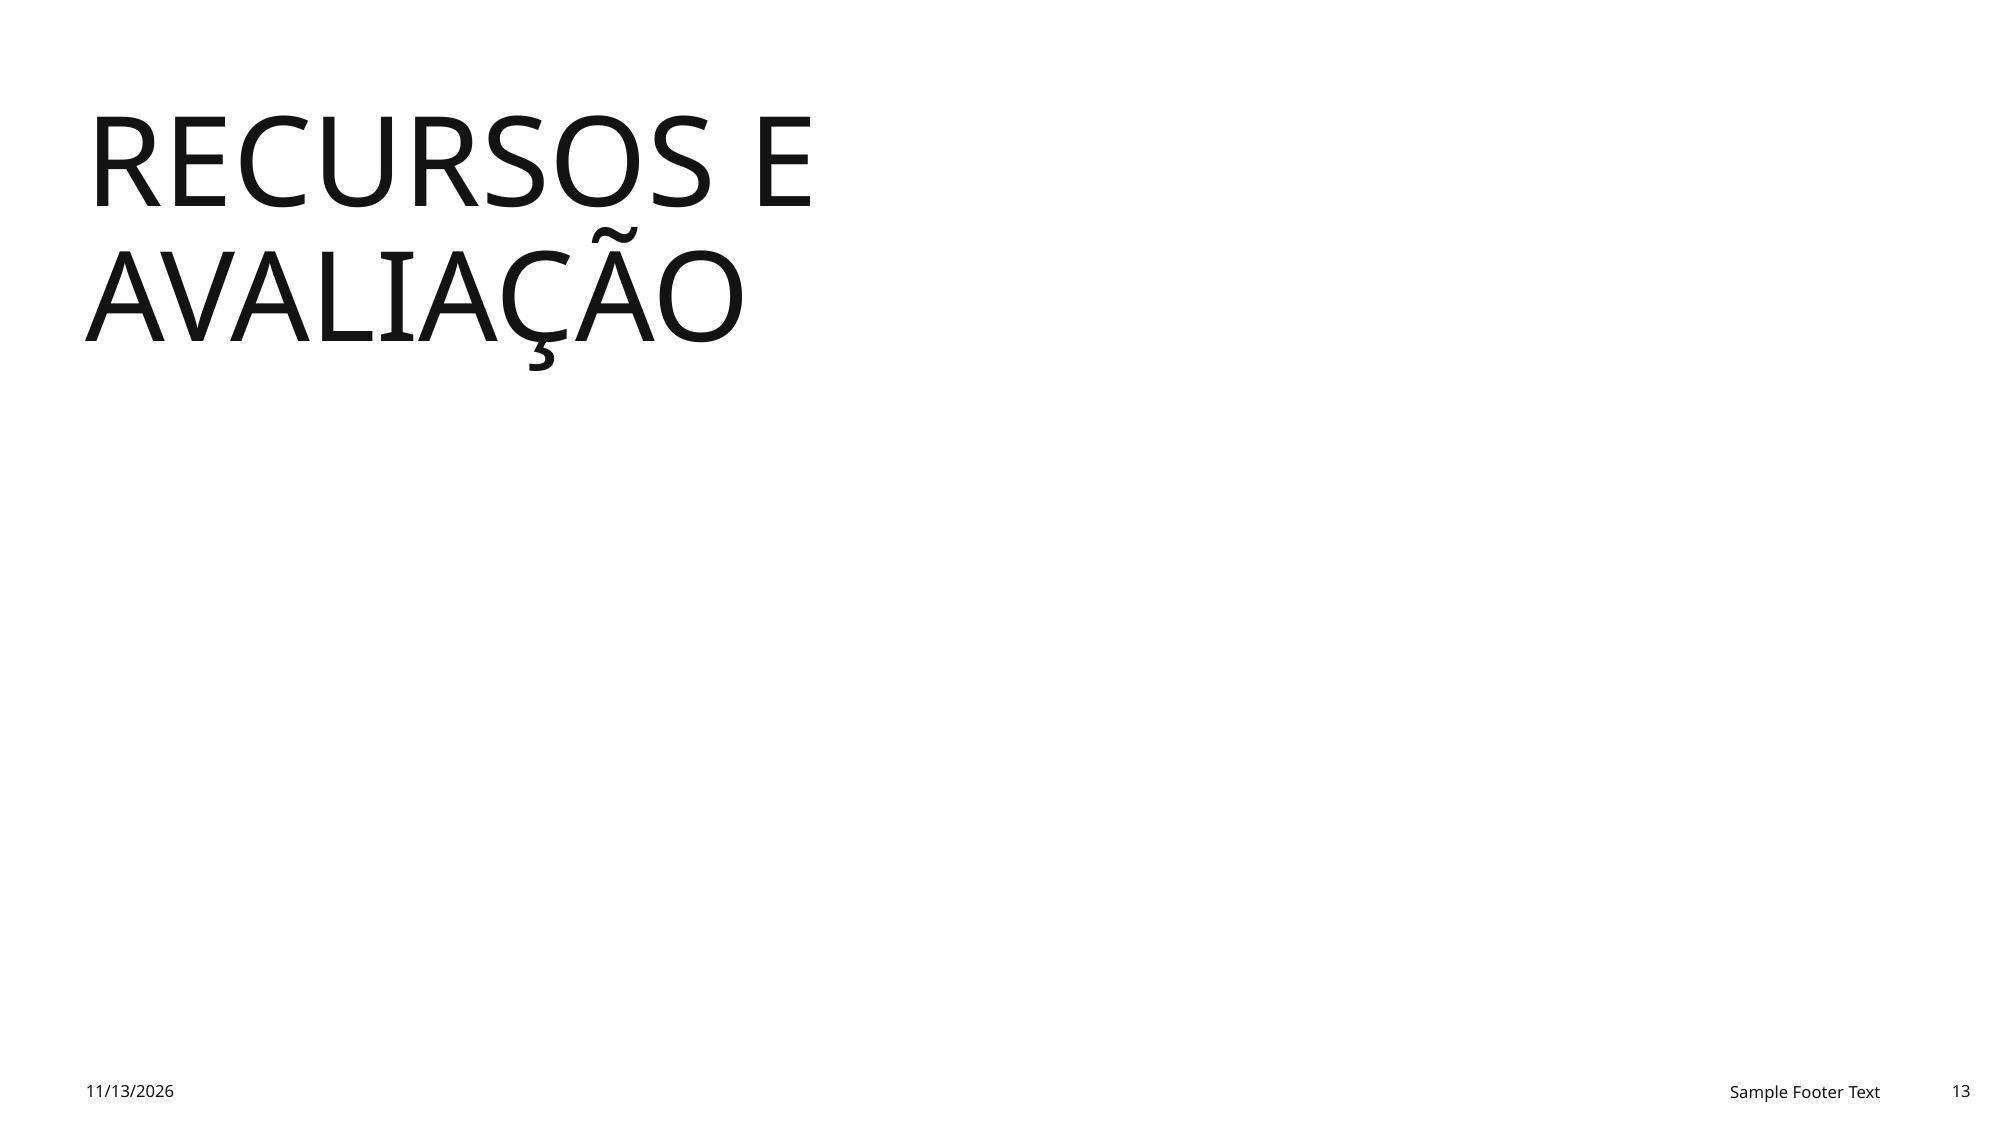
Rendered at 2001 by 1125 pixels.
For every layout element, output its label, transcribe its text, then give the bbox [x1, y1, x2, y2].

title Recursos e Avaliação [70, 90, 1369, 749]
slide_number 13 [1910, 1064, 1986, 1120]
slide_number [70, 1064, 537, 1120]
footer Sample Footer Text [1458, 1064, 1896, 1120]
